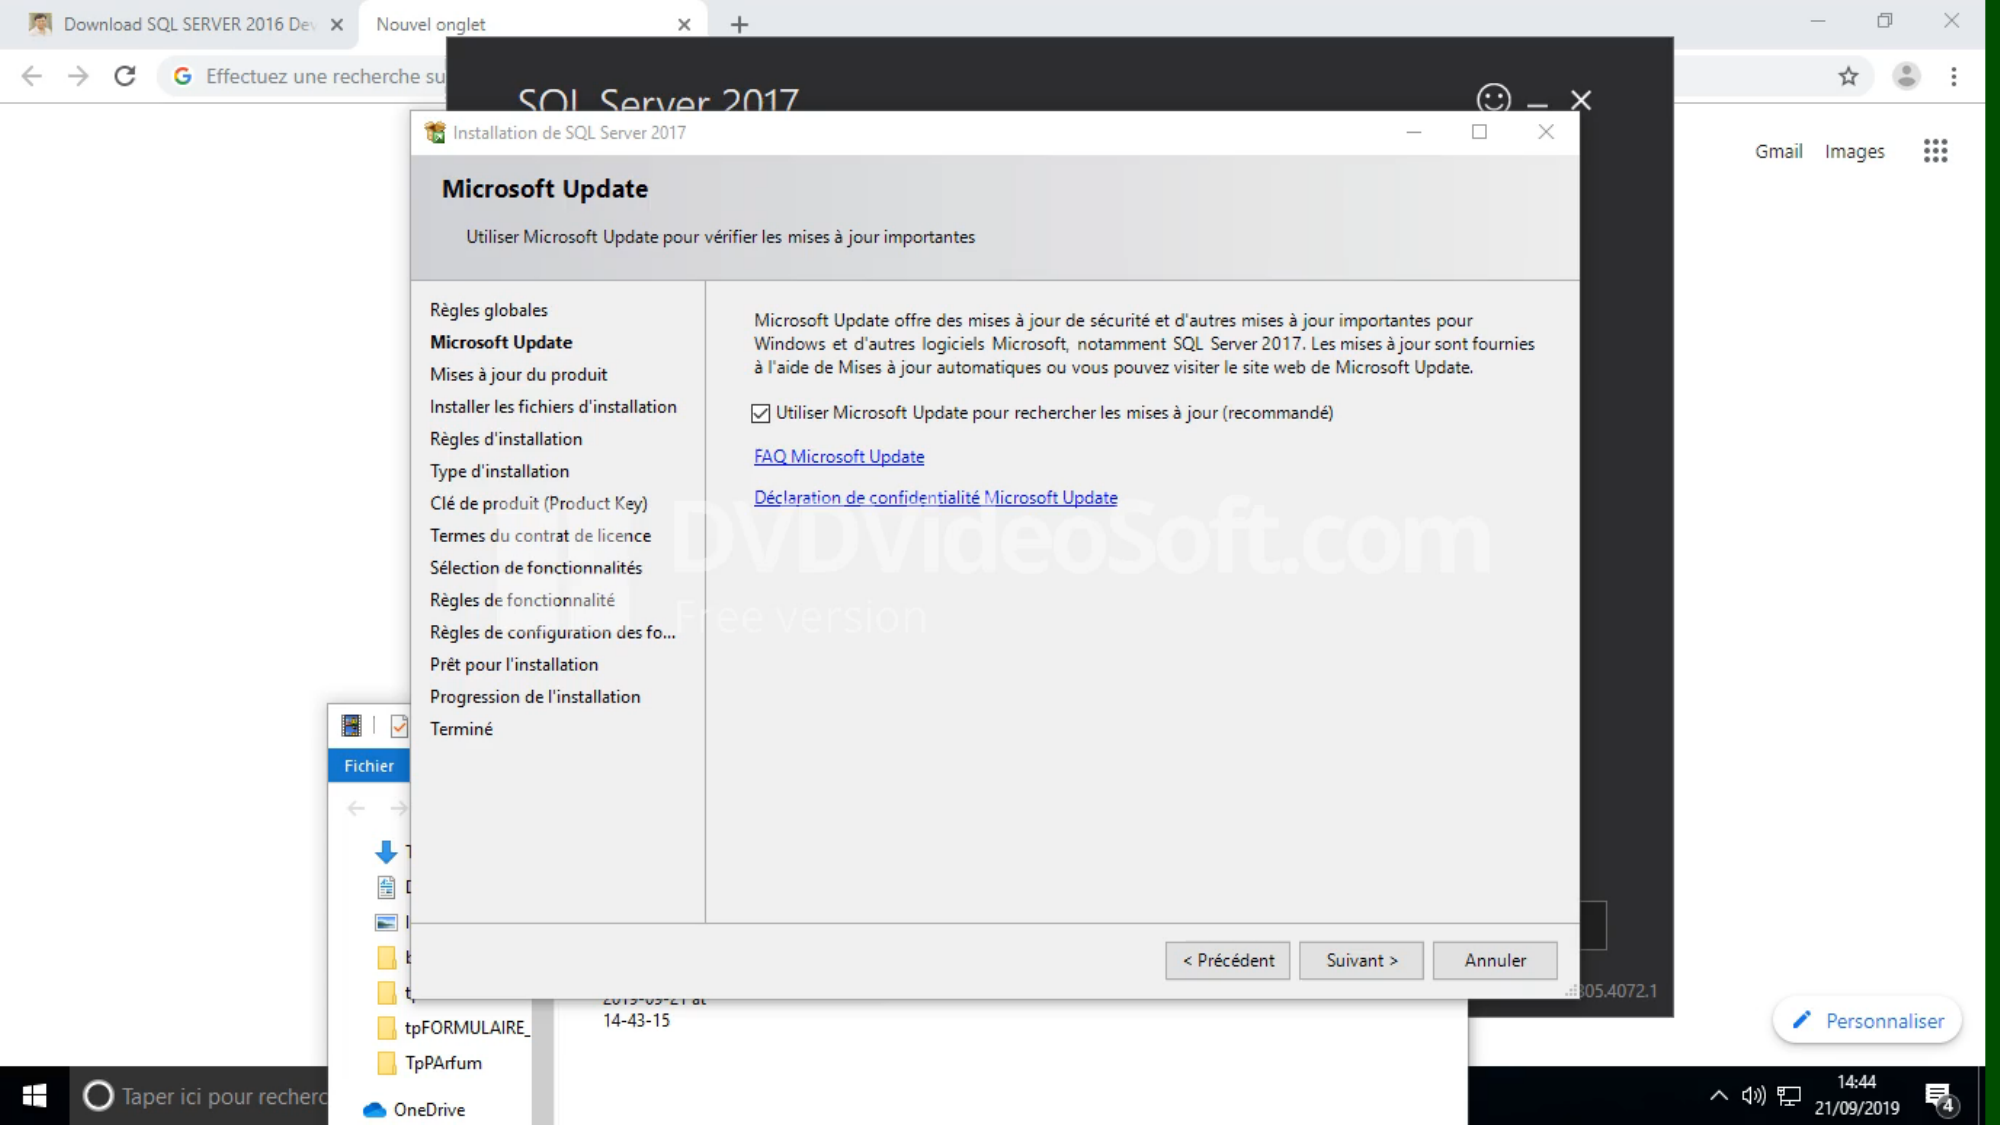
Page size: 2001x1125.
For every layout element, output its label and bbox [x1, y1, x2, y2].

text_box [0, 0, 2000, 1125]
